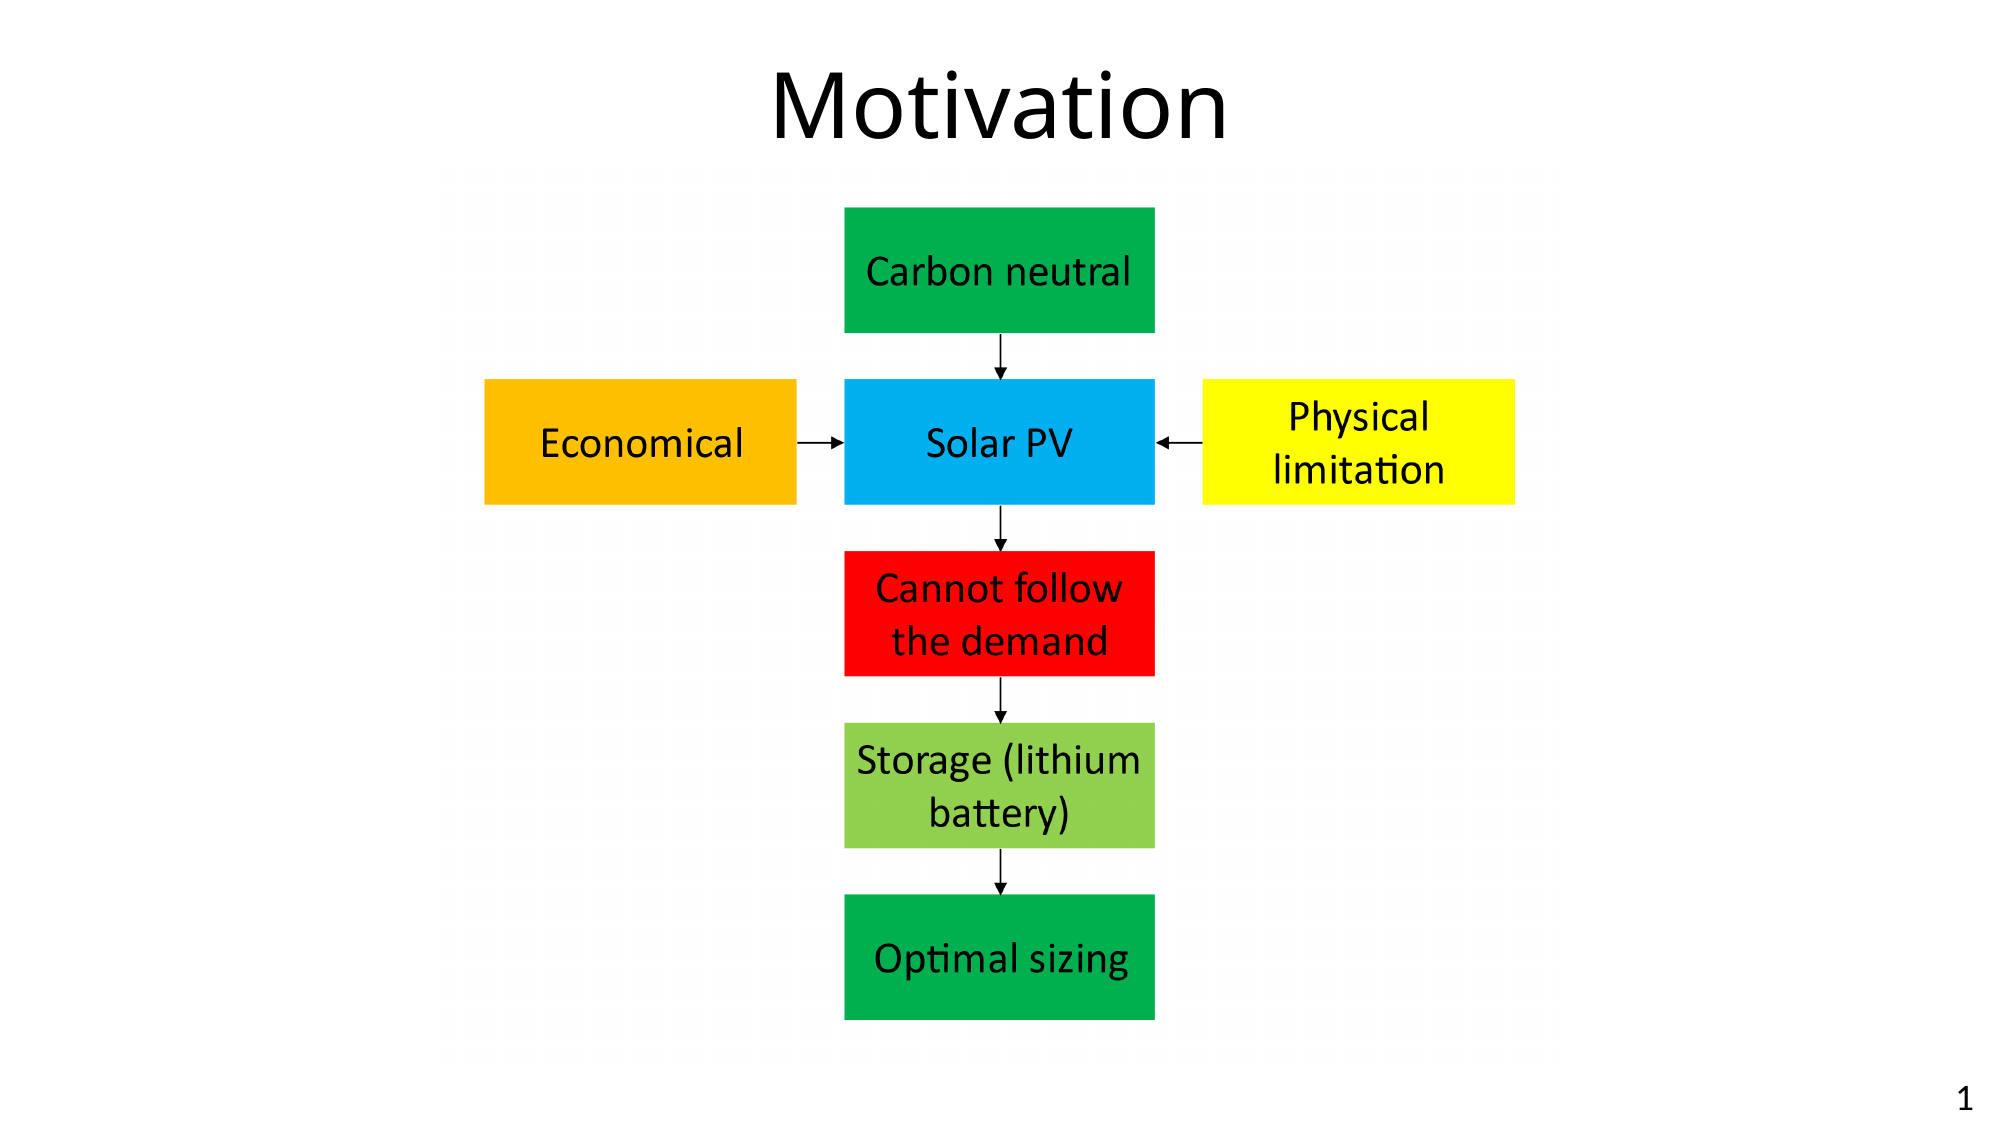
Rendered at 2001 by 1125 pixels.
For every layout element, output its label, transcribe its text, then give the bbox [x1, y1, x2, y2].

title Motivation [137, 0, 1863, 218]
text_box 1 [1929, 1065, 2000, 1125]
picture [438, 161, 1561, 1066]
